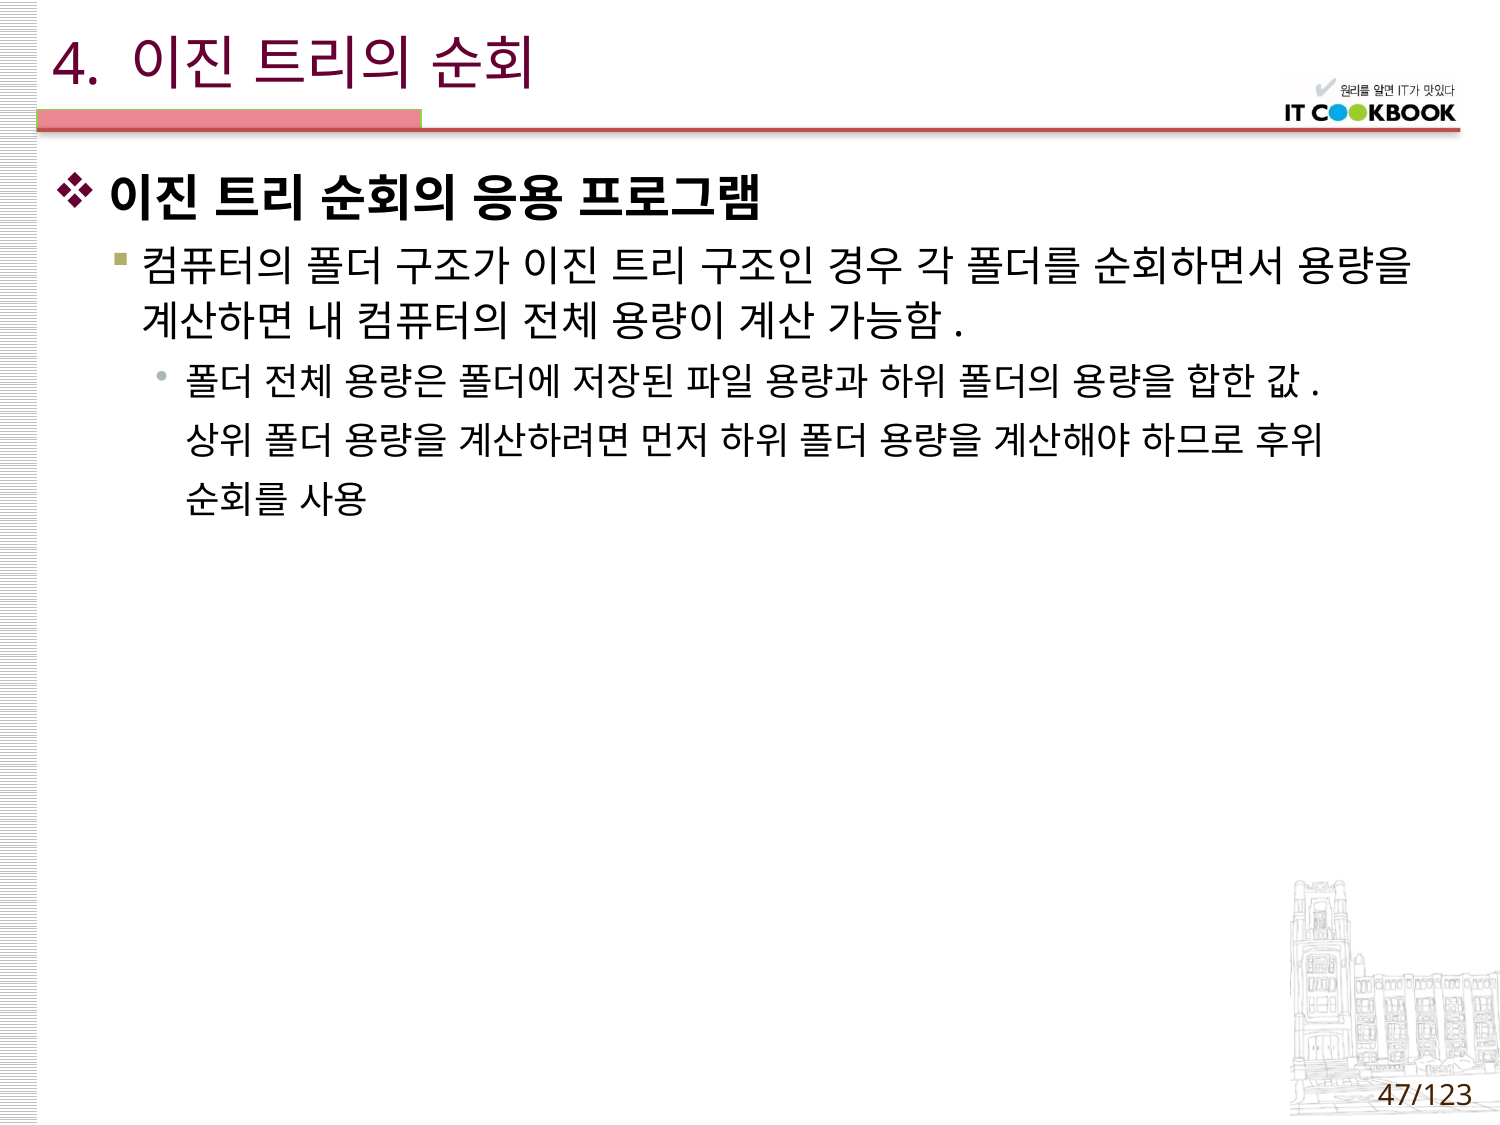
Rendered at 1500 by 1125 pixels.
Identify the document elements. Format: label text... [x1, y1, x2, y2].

picture [1380, 1091, 1388, 1098]
picture [1290, 874, 1500, 1125]
picture [1281, 75, 1459, 123]
title 4. 이진 트리의 순회 [37, 13, 1278, 109]
list 이진 트리 순회의 응용 프로그램 컴퓨터의 폴더 구조가 이진 트리 구조인 경우 각 폴더를 순회하면서 용량을 계산하면 내 컴퓨터의 전체 용량이 계산 가능함. 폴더 전체 용량은 폴더에 저장된 파일 용량과 하위 폴더의 용량을 합한 값. 상위 폴더 용량을 계산하려면 먼저 하위 폴더 용량을 계산해야 하므로 후위 순회를 사용 [37, 152, 1463, 1091]
